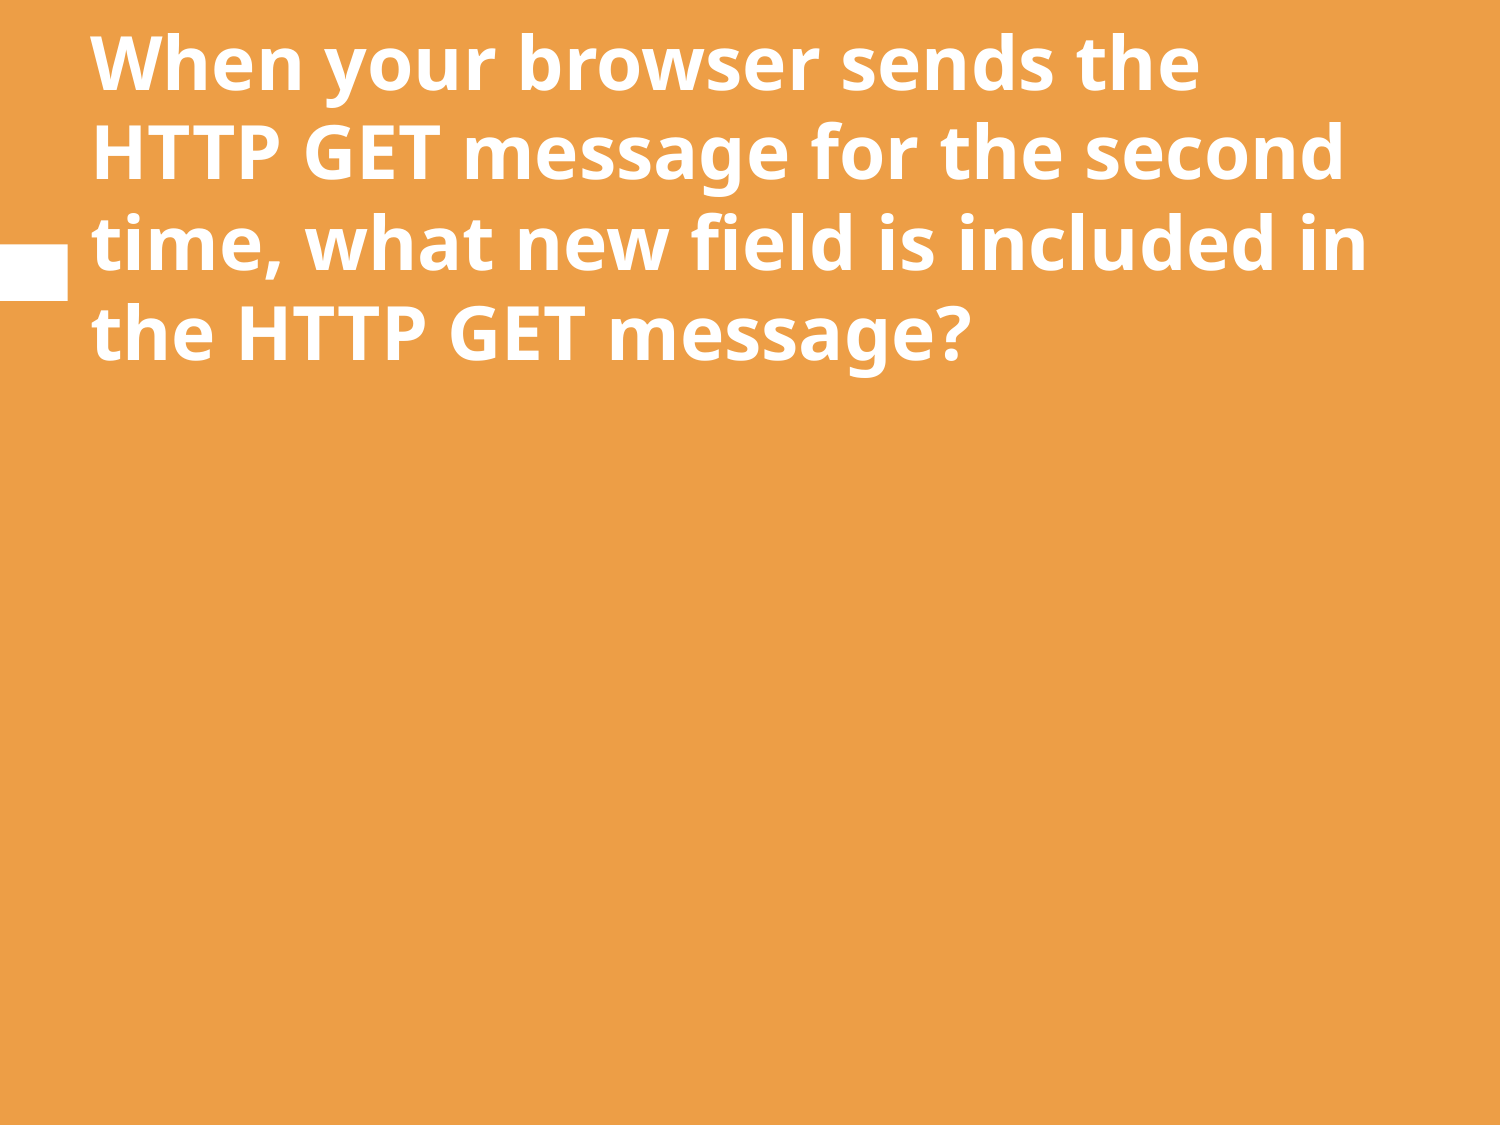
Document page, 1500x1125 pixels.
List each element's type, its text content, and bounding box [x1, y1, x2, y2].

title When your browser sends the HTTP GET message for the second time, what new field is included in the HTTP GET message? [75, 0, 1425, 235]
